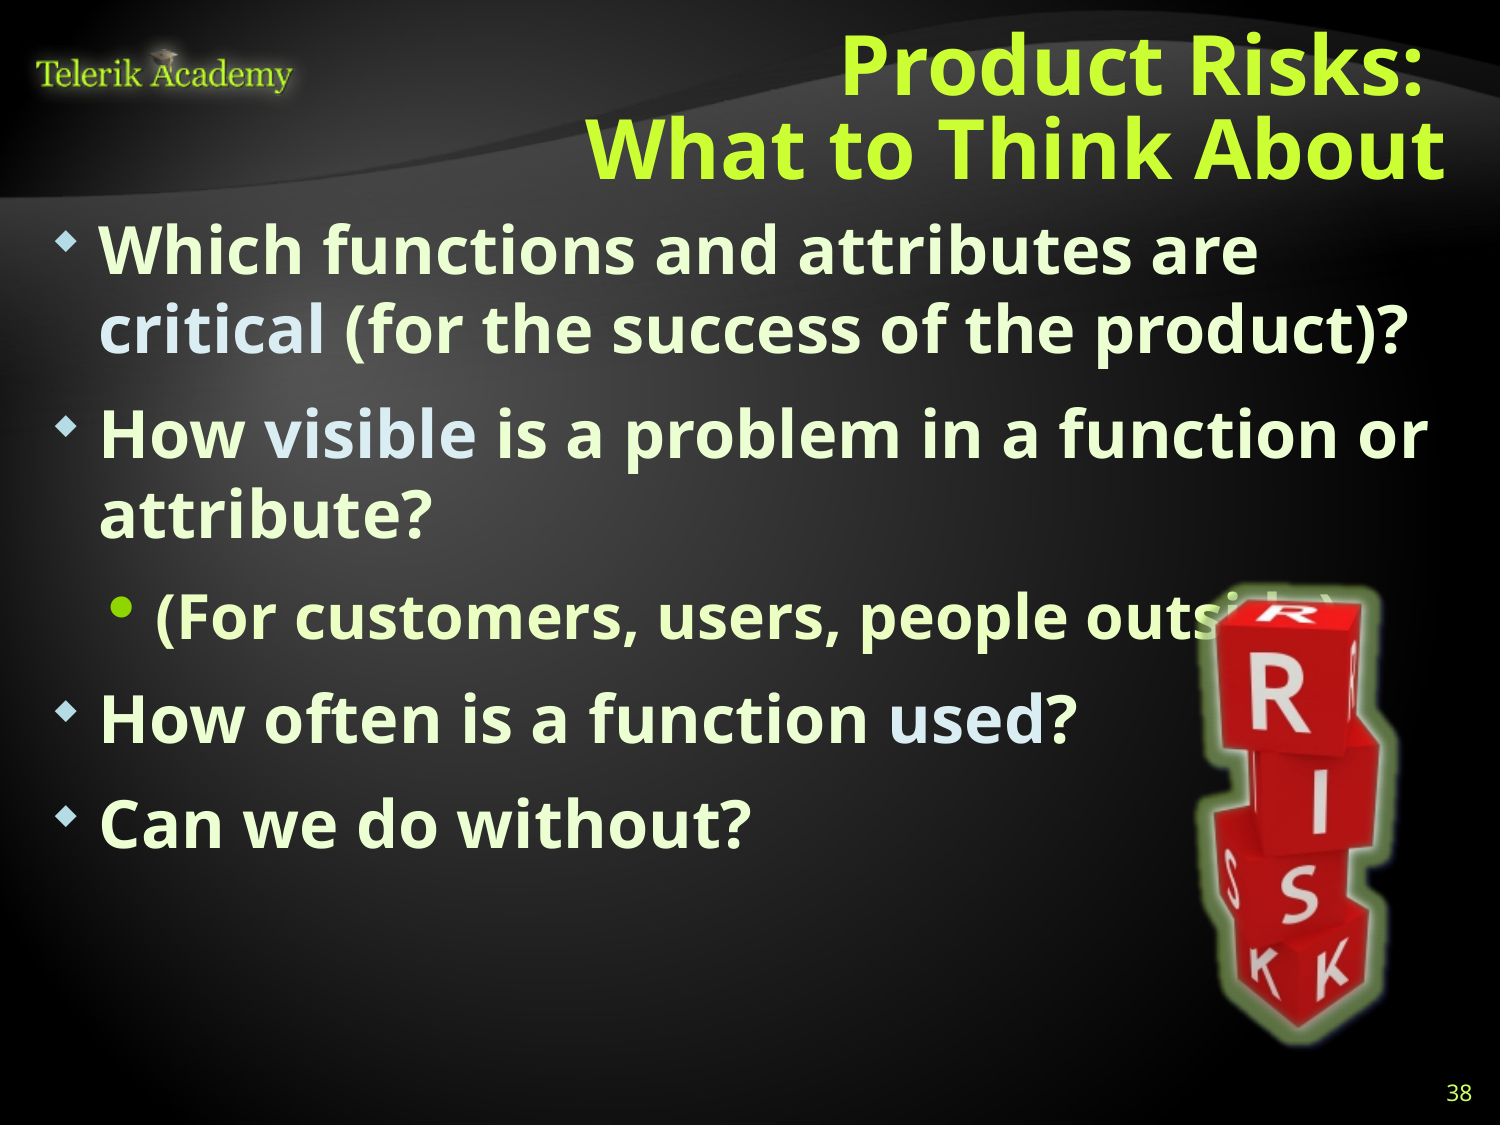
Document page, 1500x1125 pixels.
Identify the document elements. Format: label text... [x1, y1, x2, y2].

picture [0, 0, 1500, 1125]
title Product Risks: What to Think About [300, 37, 1463, 188]
slide_number 38 [1412, 1074, 1488, 1113]
list Which functions and attributes are critical (for the success of the product)? How visible is a problem in a function or attribute? (For customers, users, people outside) How often is a function used? Can we do without? [37, 200, 1463, 1088]
